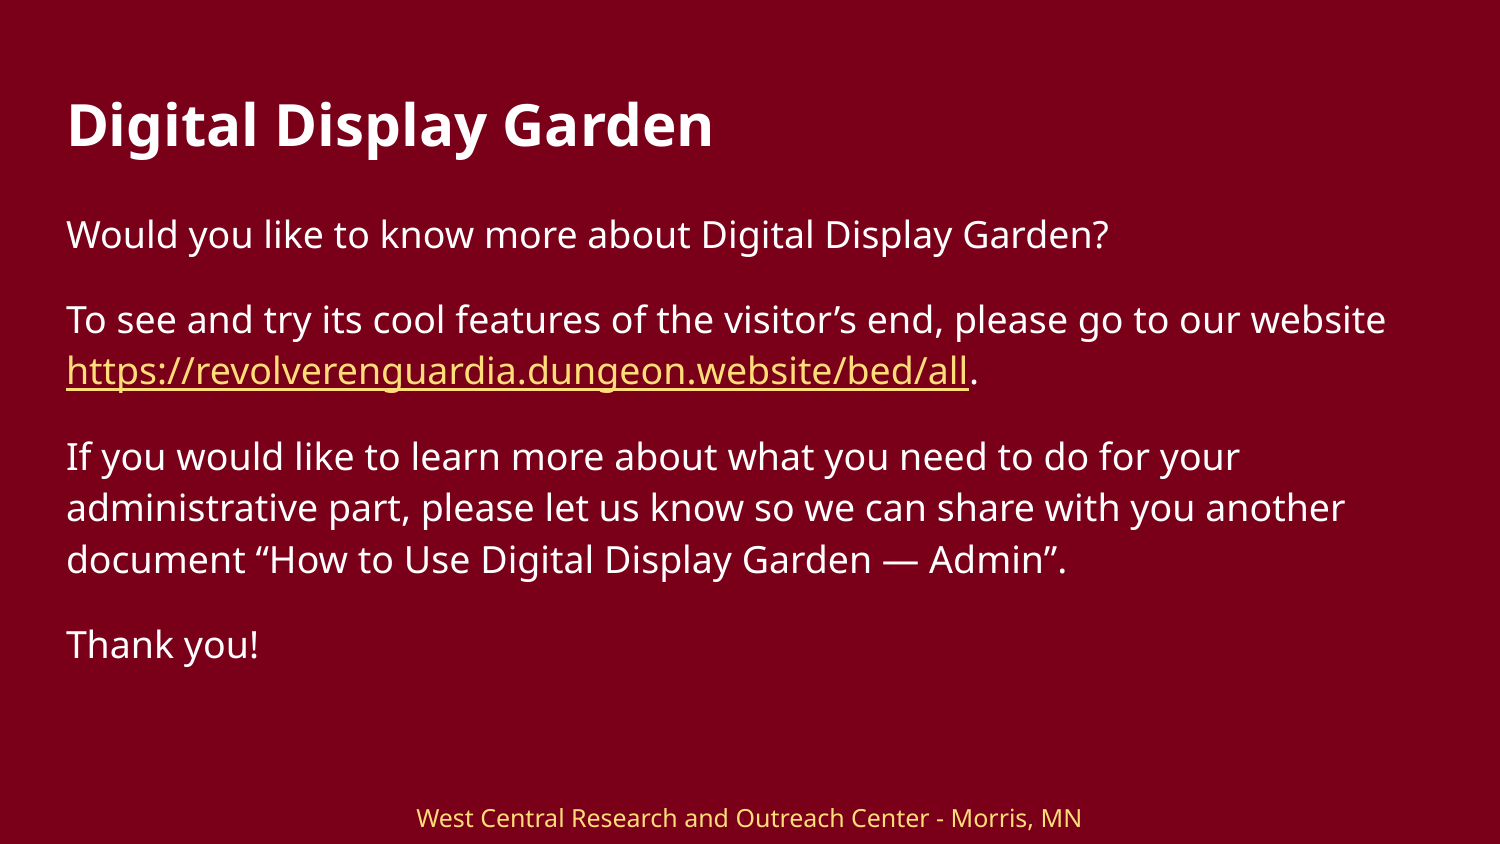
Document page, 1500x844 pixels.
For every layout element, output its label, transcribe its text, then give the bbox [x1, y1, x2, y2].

list Would you like to know more about Digital Display Garden? To see and try its cool features of the visitor’s end, please go to our website https://revolverenguardia.dungeon.website/bed/all. If you would like to learn more about what you need to do for your administrative part, please let us know so we can share with you another document “How to Use Digital Display Garden — Admin”. Thank you! [51, 189, 1449, 750]
subtitle West Central Research and Outreach Center - Morris, MN [0, 792, 1500, 844]
title Digital Display Garden [51, 72, 1449, 167]
